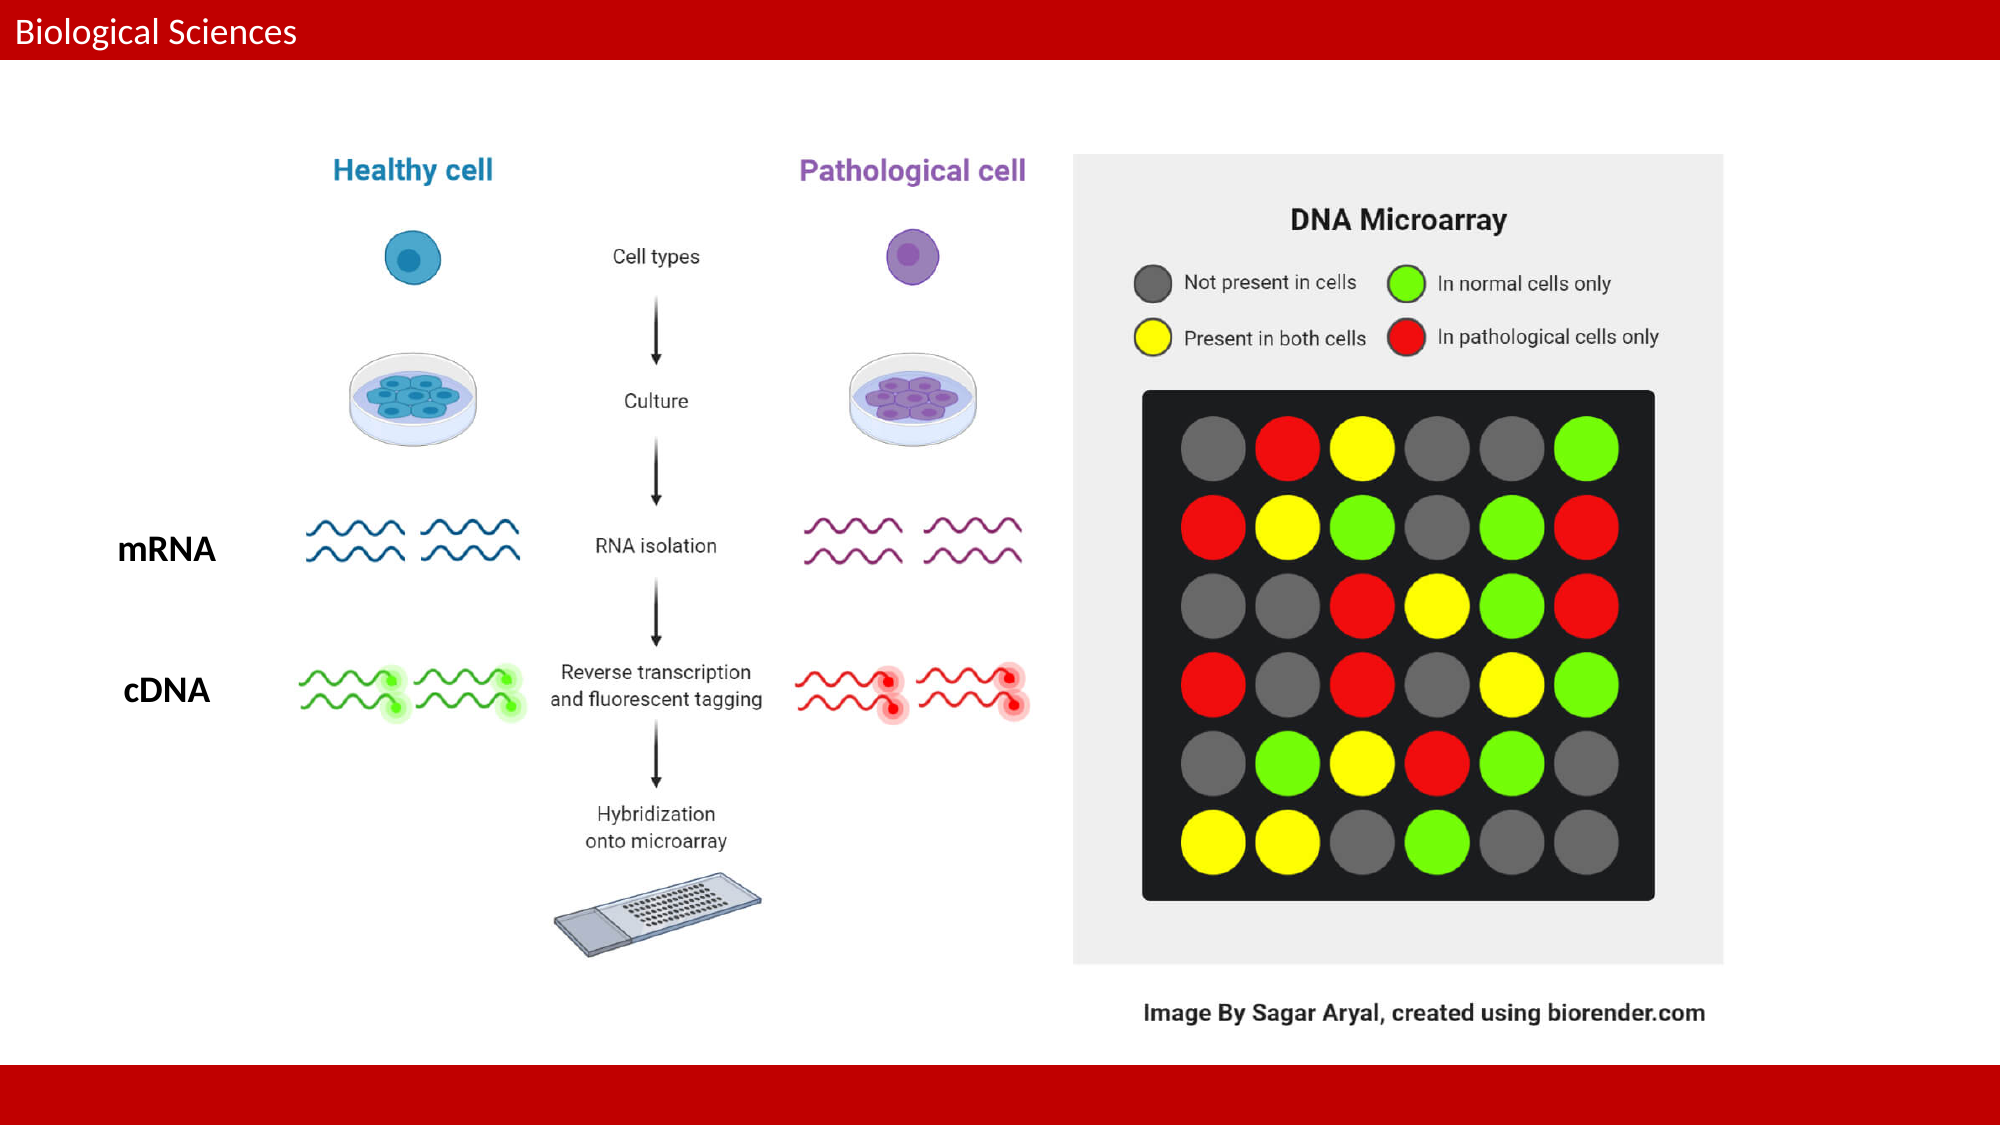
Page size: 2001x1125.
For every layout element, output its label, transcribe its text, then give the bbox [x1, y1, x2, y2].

text_box [0, 1064, 2000, 1125]
text_box mRNA [79, 516, 253, 577]
text_box Biological Sciences [0, 0, 2000, 61]
text_box cDNA [80, 657, 253, 717]
picture [253, 59, 1765, 1068]
